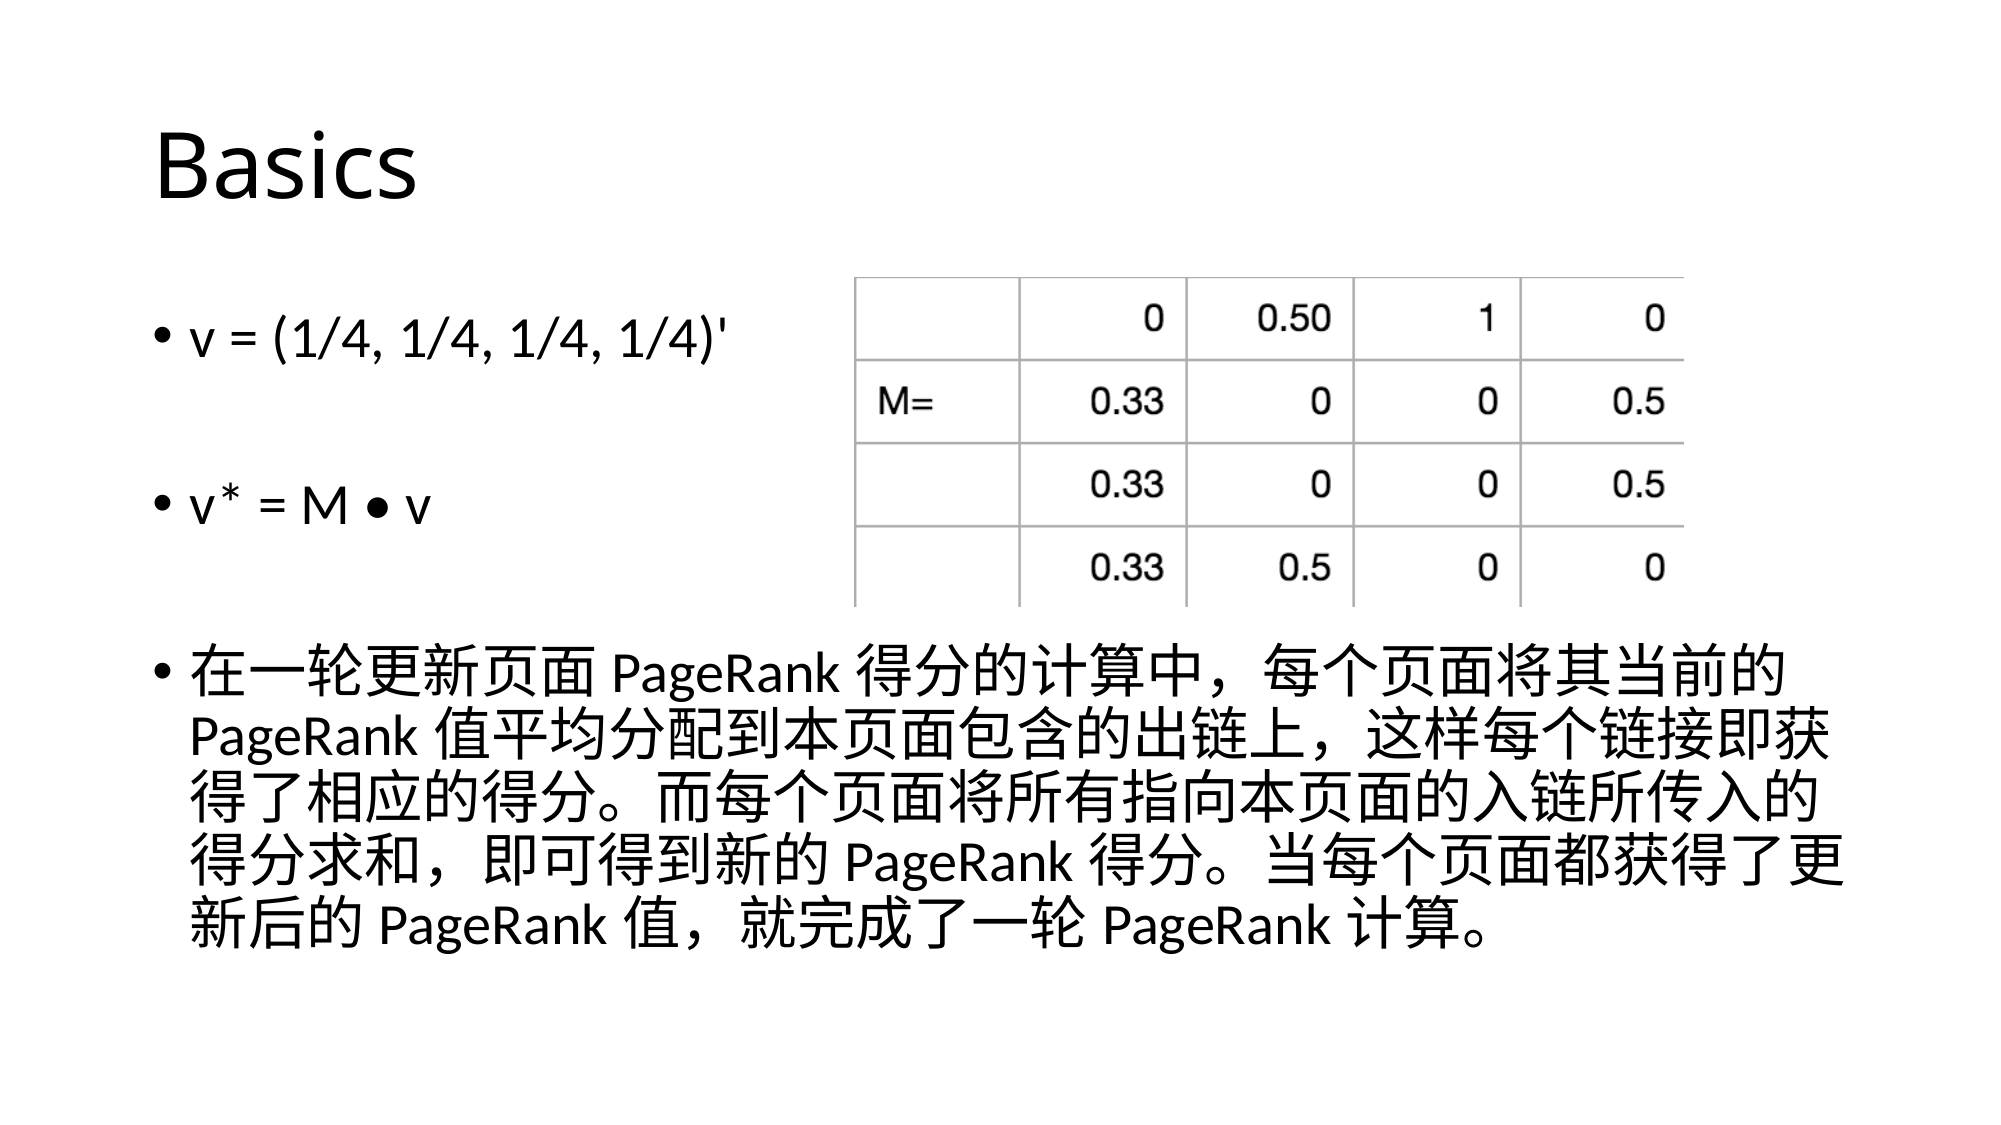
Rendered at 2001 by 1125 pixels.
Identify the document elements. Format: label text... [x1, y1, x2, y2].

title Basics [137, 59, 1863, 278]
list v = (1/4, 1/4, 1/4, 1/4)' v* = M • v 在一轮更新页面PageRank得分的计算中，每个页面将其当前的PageRank值平均分配到本页面包含的出链上，这样每个链接即获得了相应的得分。而每个页面将所有指向本页面的入链所传入的得分求和，即可得到新的PageRank得分。当每个页面都获得了更新后的PageRank值，就完成了一轮PageRank计算。 [137, 299, 1863, 1014]
picture [854, 277, 1684, 607]
